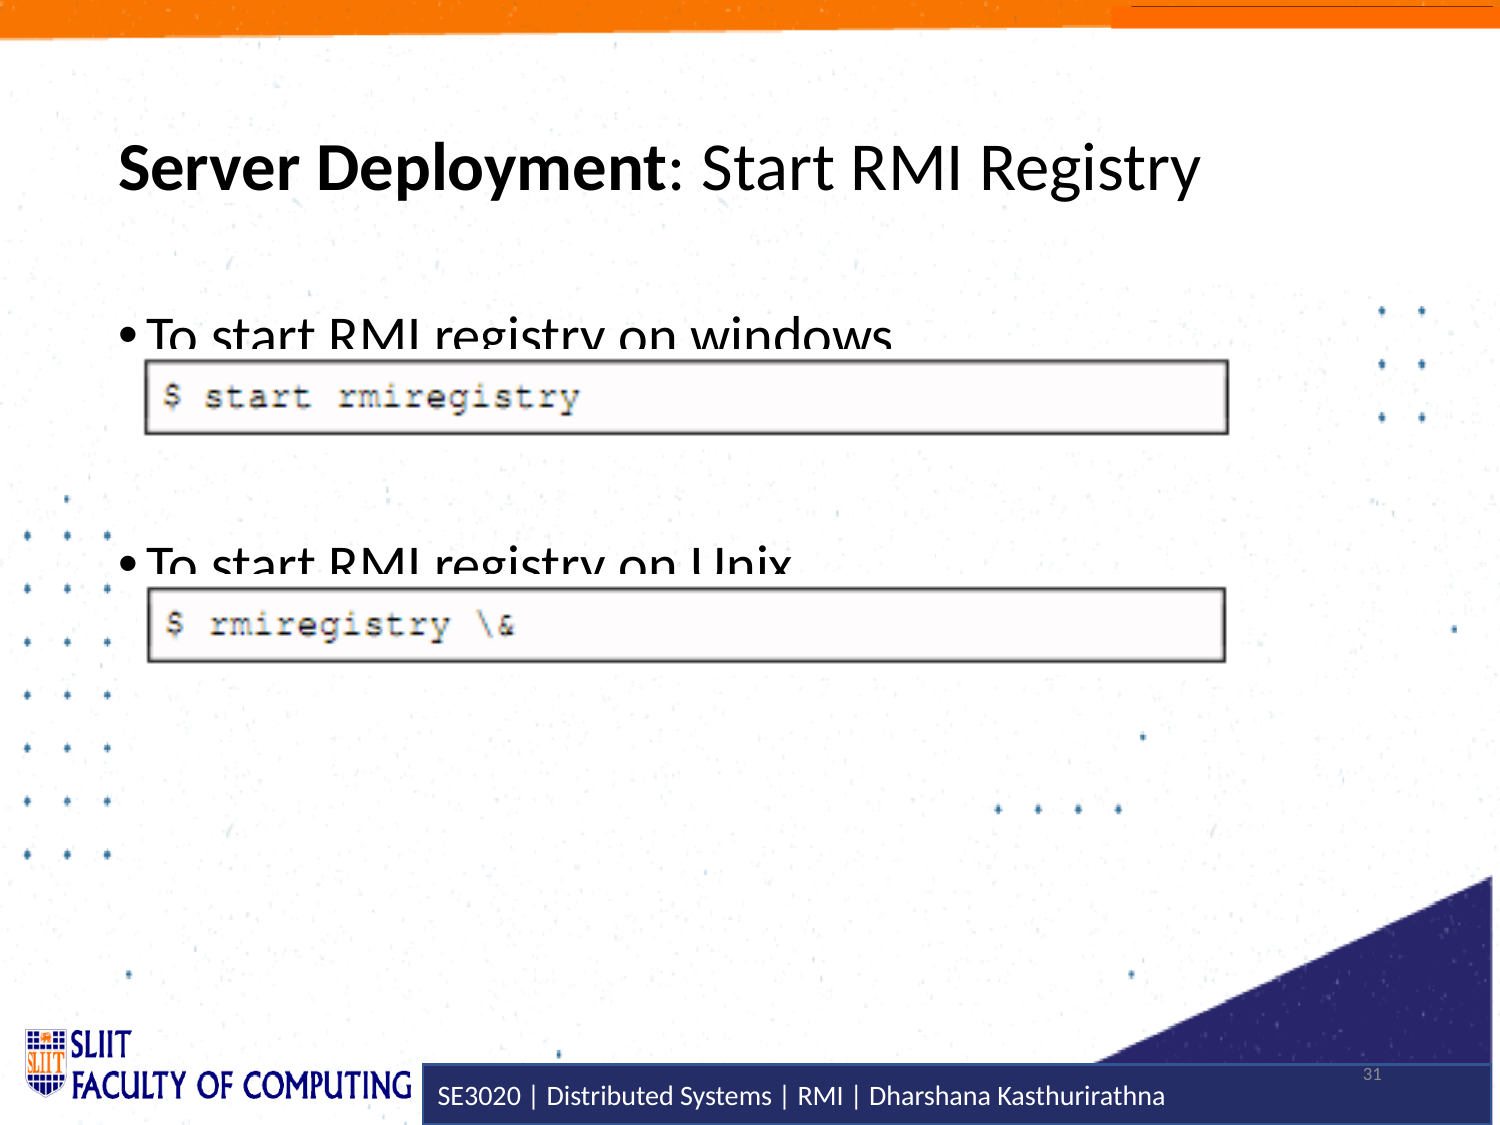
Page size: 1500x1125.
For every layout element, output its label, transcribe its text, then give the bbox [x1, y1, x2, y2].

title Server Deployment: Start RMI Registry [103, 59, 1397, 278]
picture [0, 0, 1500, 1125]
slide_number 31 [1059, 1042, 1397, 1103]
list To start RMI registry on windows To start RMI registry on Unix [103, 299, 1397, 1014]
